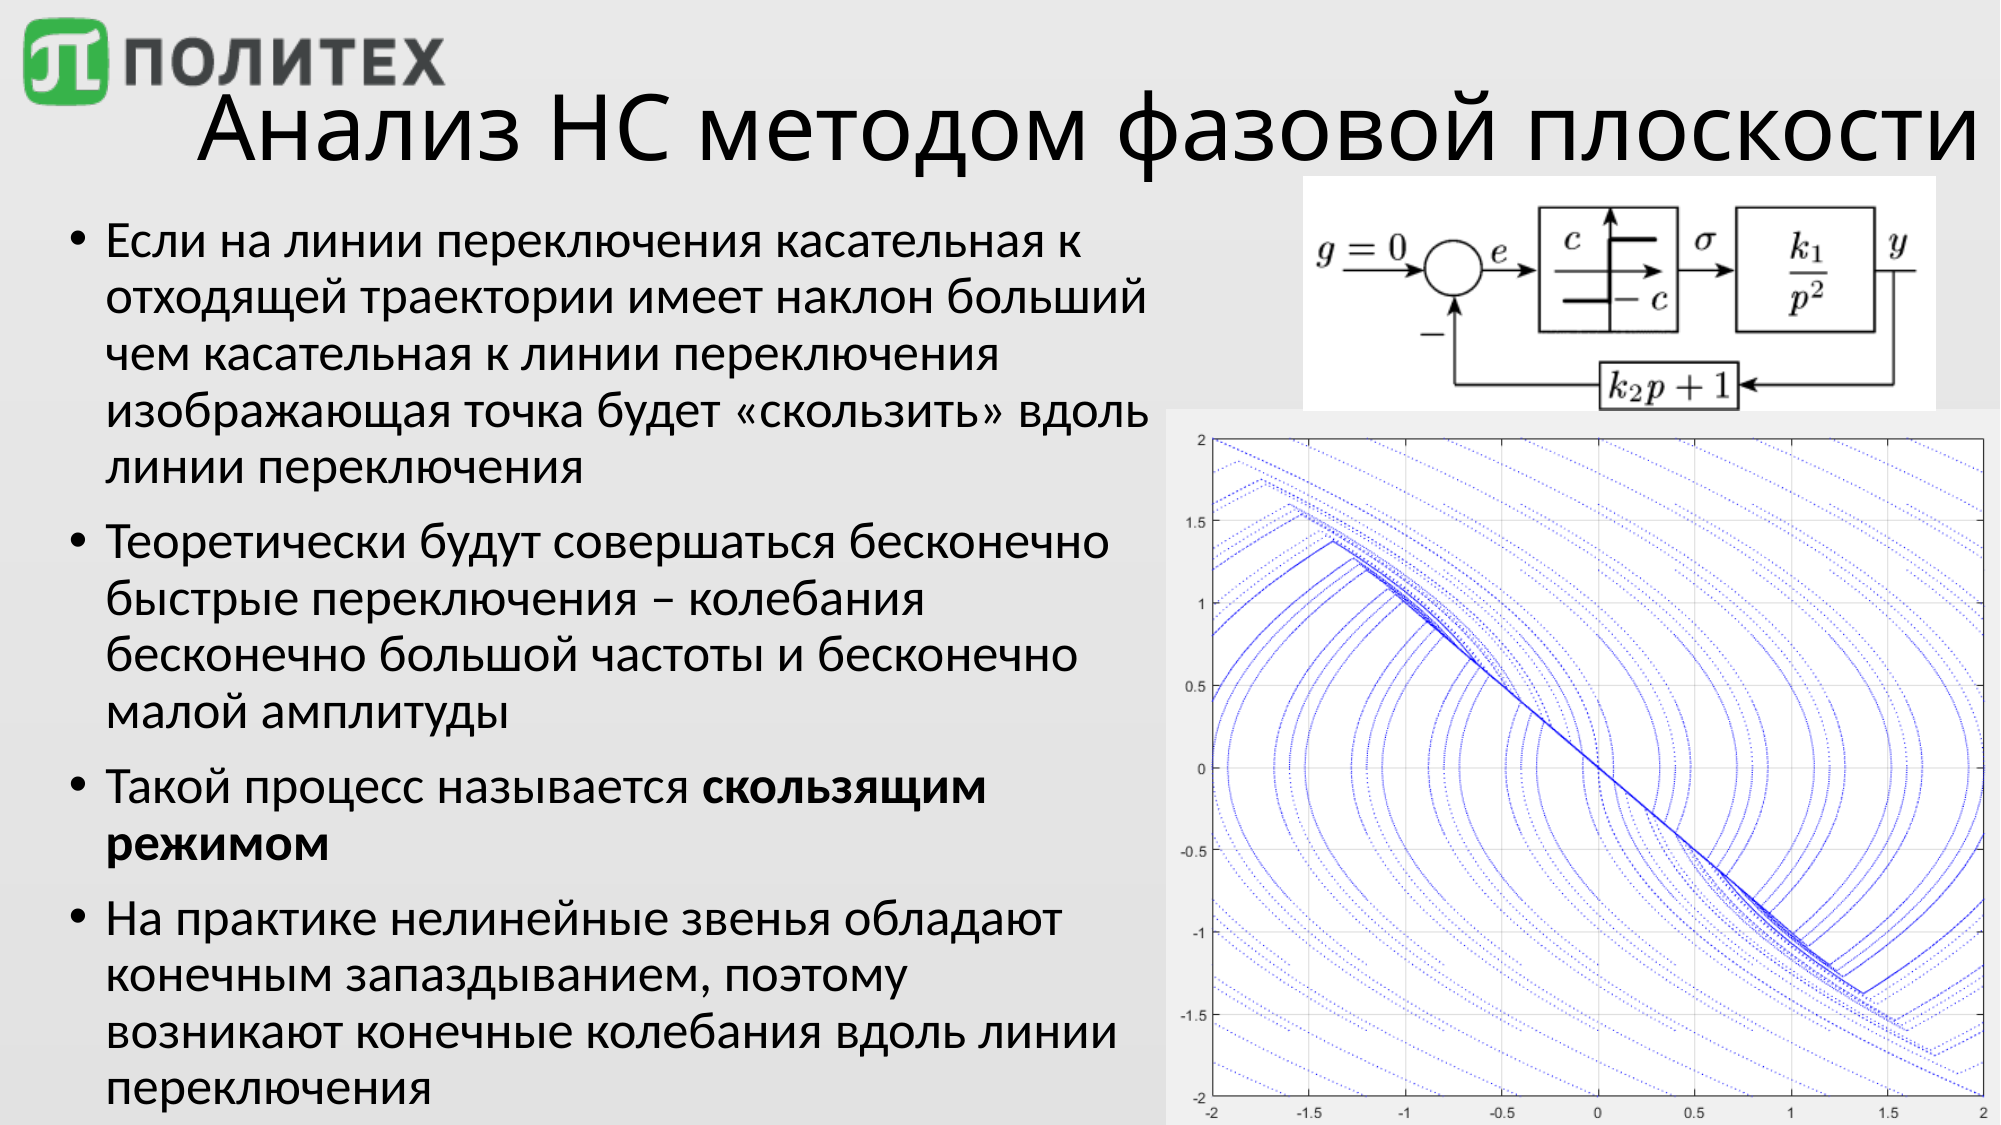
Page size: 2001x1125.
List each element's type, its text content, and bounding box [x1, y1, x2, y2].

picture [0, 0, 469, 125]
text_box Если на линии переключения касательная к отходящей траектории имеет наклон больший чем касательная к линии переключения изображающая точка будет «скользить» вдоль линии переключения Теоретически будут совершаться бесконечно быстрые переключения – колебания бесконечно большой частоты и бесконечно малой амплитуды Такой процесс называется скользящим режимом На практике нелинейные звенья обладают конечным запаздыванием, поэтому возникают конечные колебания вдоль линии переключения [53, 204, 1167, 1125]
title Анализ НС методом фазовой плоскости [182, 22, 2000, 240]
picture [1166, 176, 2000, 1125]
